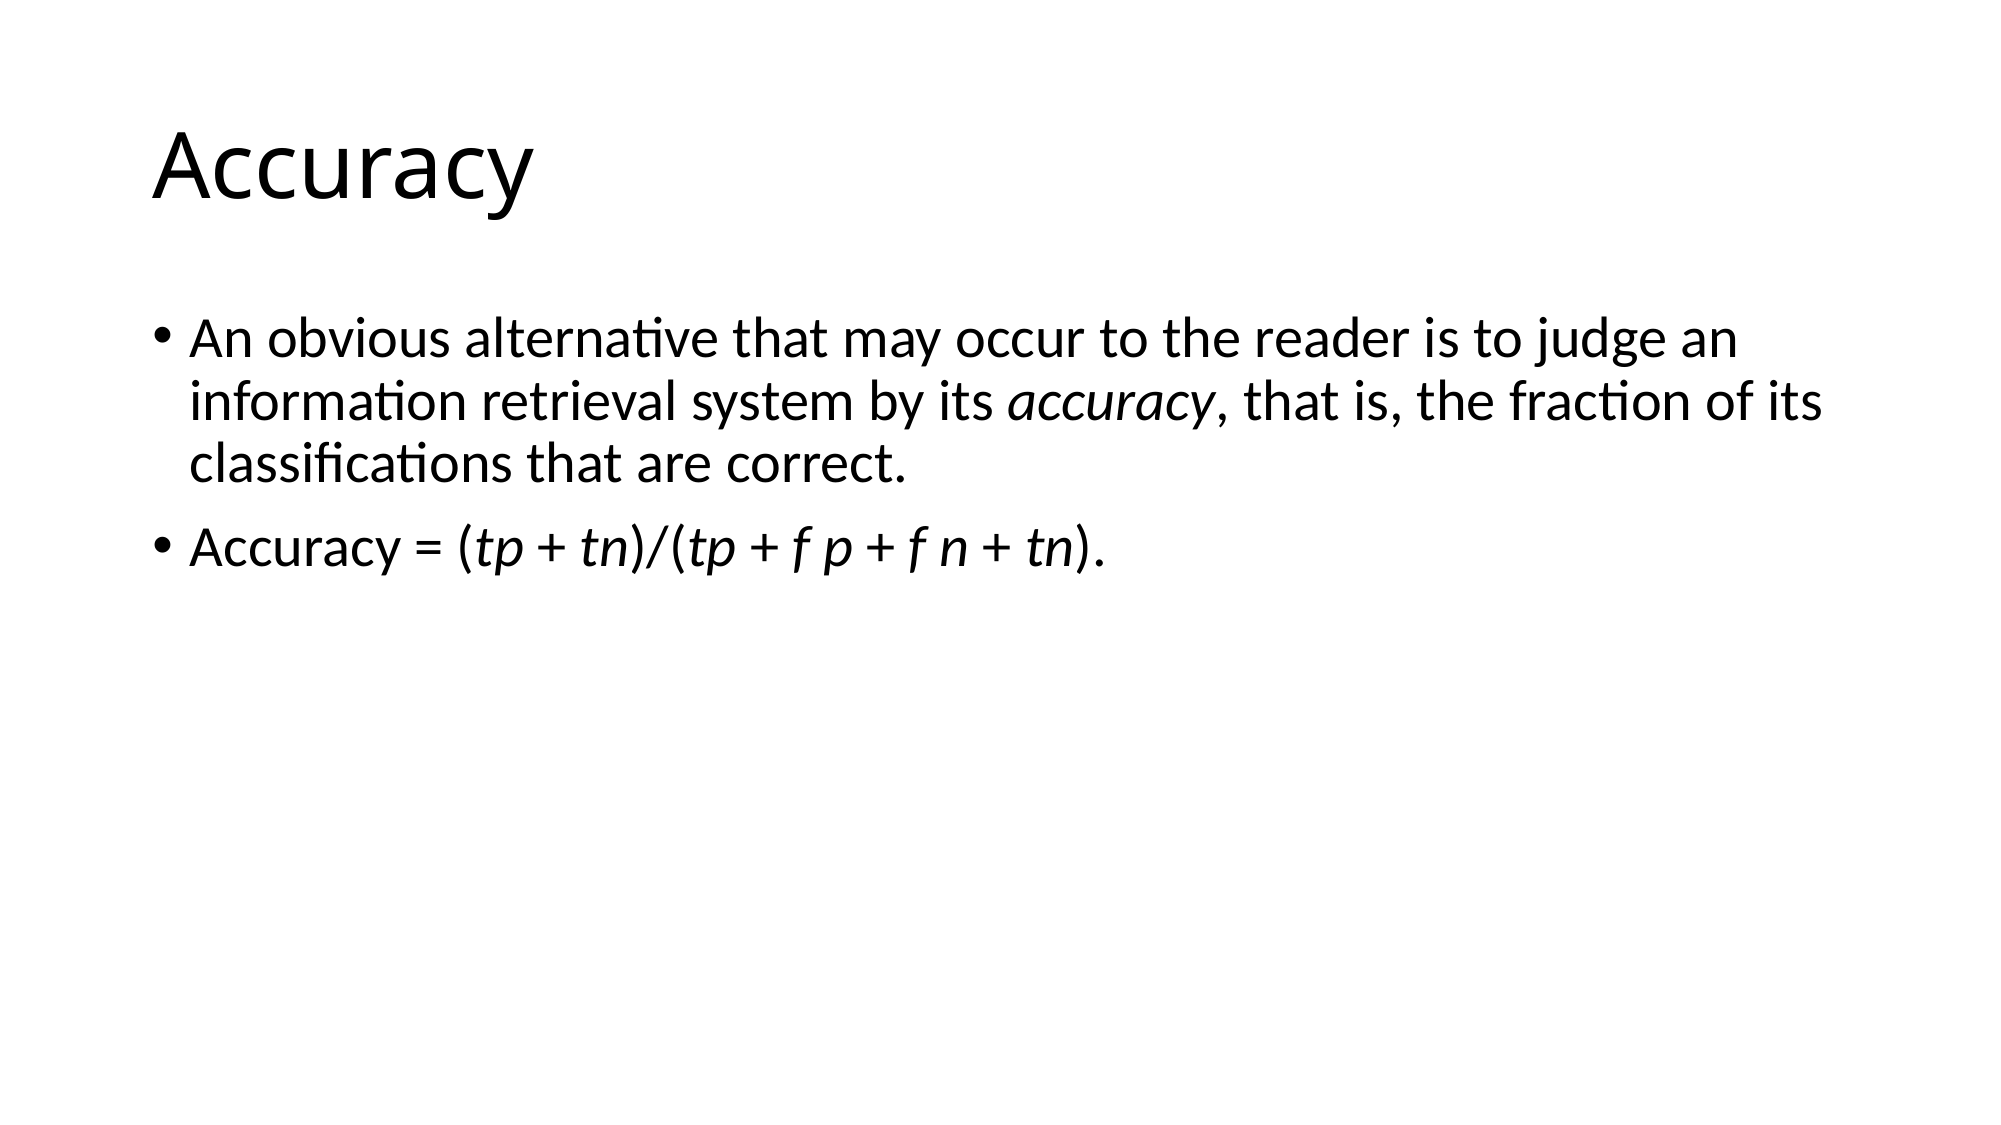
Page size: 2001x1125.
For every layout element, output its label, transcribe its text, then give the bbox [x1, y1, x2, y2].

text_box Accuracy [137, 59, 1863, 278]
text_box An obvious alternative that may occur to the reader is to judge an information retrieval system by its accuracy, that is, the fraction of its classifications that are correct. Accuracy = (tp + tn)/(tp + f p + f n + tn). [137, 299, 1863, 1014]
